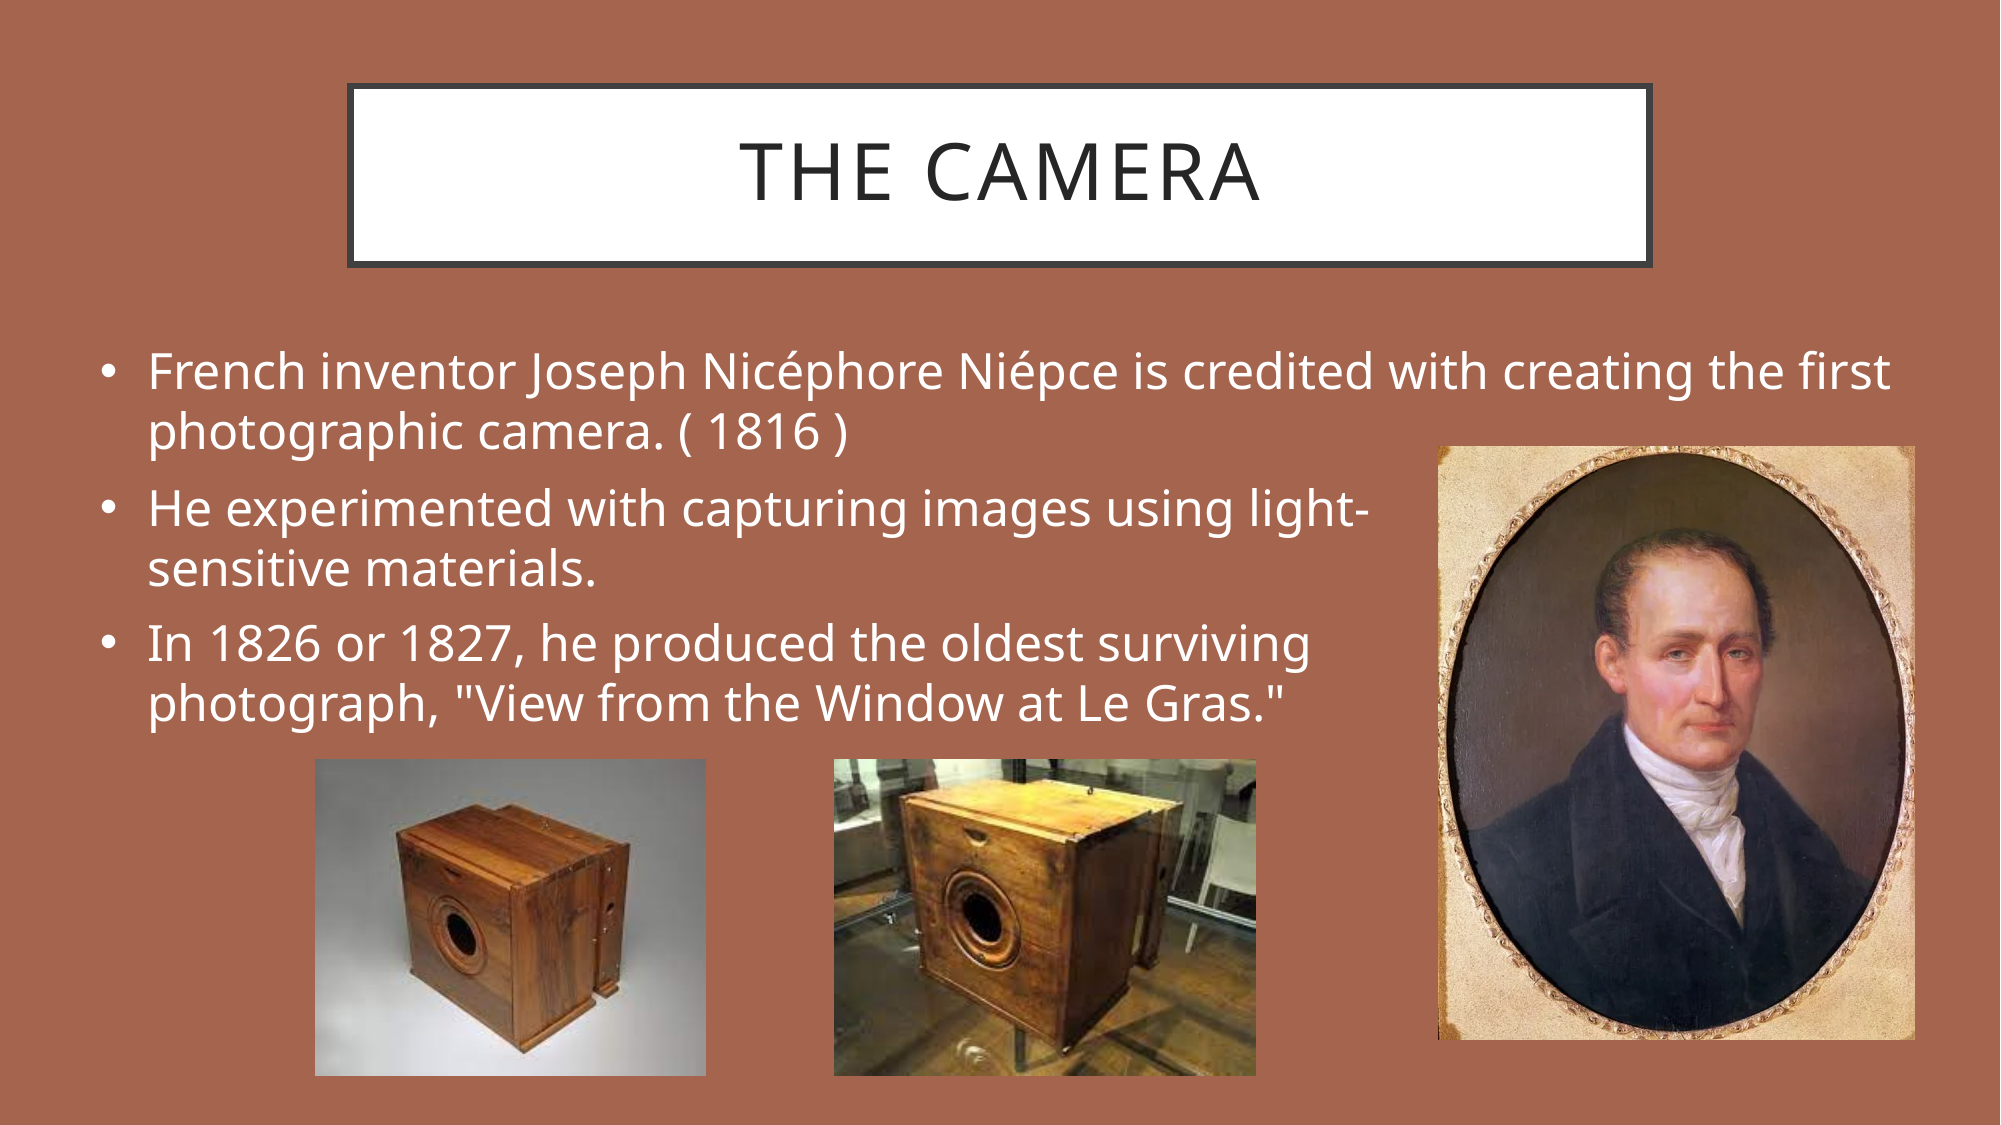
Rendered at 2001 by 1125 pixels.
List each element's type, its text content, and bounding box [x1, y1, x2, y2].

picture [1437, 445, 1915, 1040]
picture [314, 759, 707, 1077]
text_box In 1826 or 1827, he produced the oldest surviving photograph, "View from the Window at Le Gras." [85, 604, 1387, 739]
title The Camera [347, 83, 1653, 268]
text_box He experimented with capturing images using light-sensitive materials. [85, 468, 1387, 604]
picture [833, 759, 1256, 1077]
text_box French inventor Joseph Nicéphore Niépce is credited with creating the first photographic camera. ( 1816 ) [85, 332, 1967, 468]
